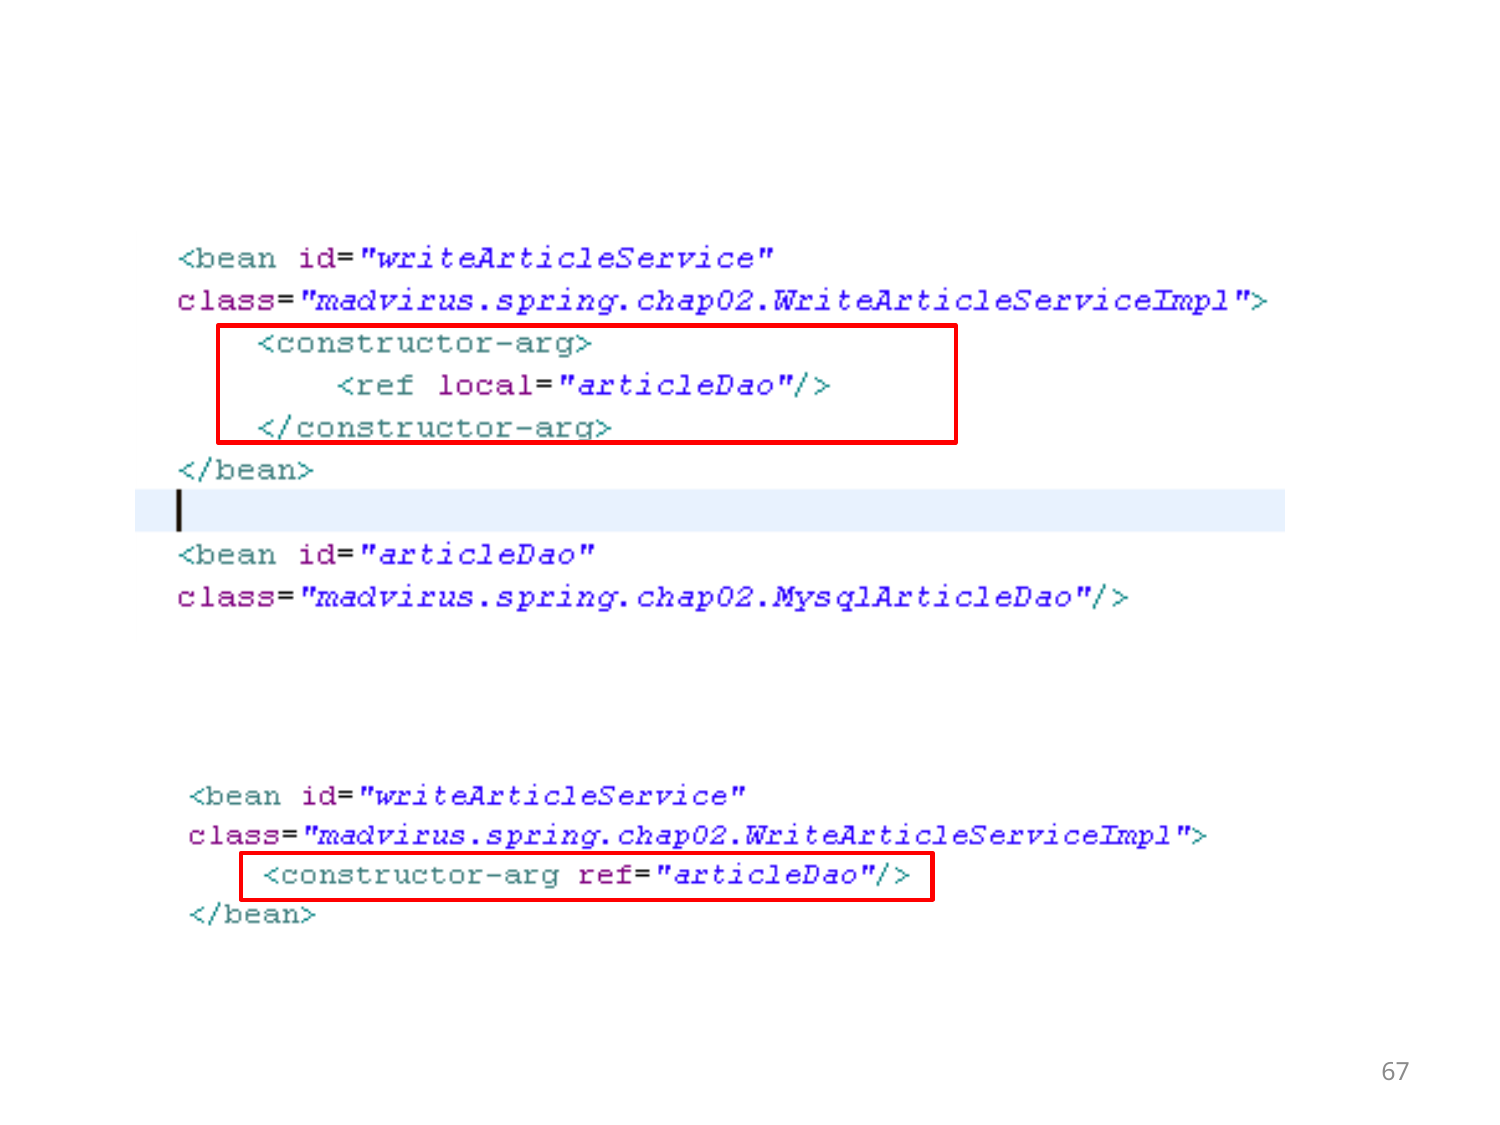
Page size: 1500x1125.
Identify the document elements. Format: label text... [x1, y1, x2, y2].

picture [135, 758, 1265, 971]
slide_number 67 [1074, 1042, 1425, 1103]
picture [135, 231, 1285, 642]
